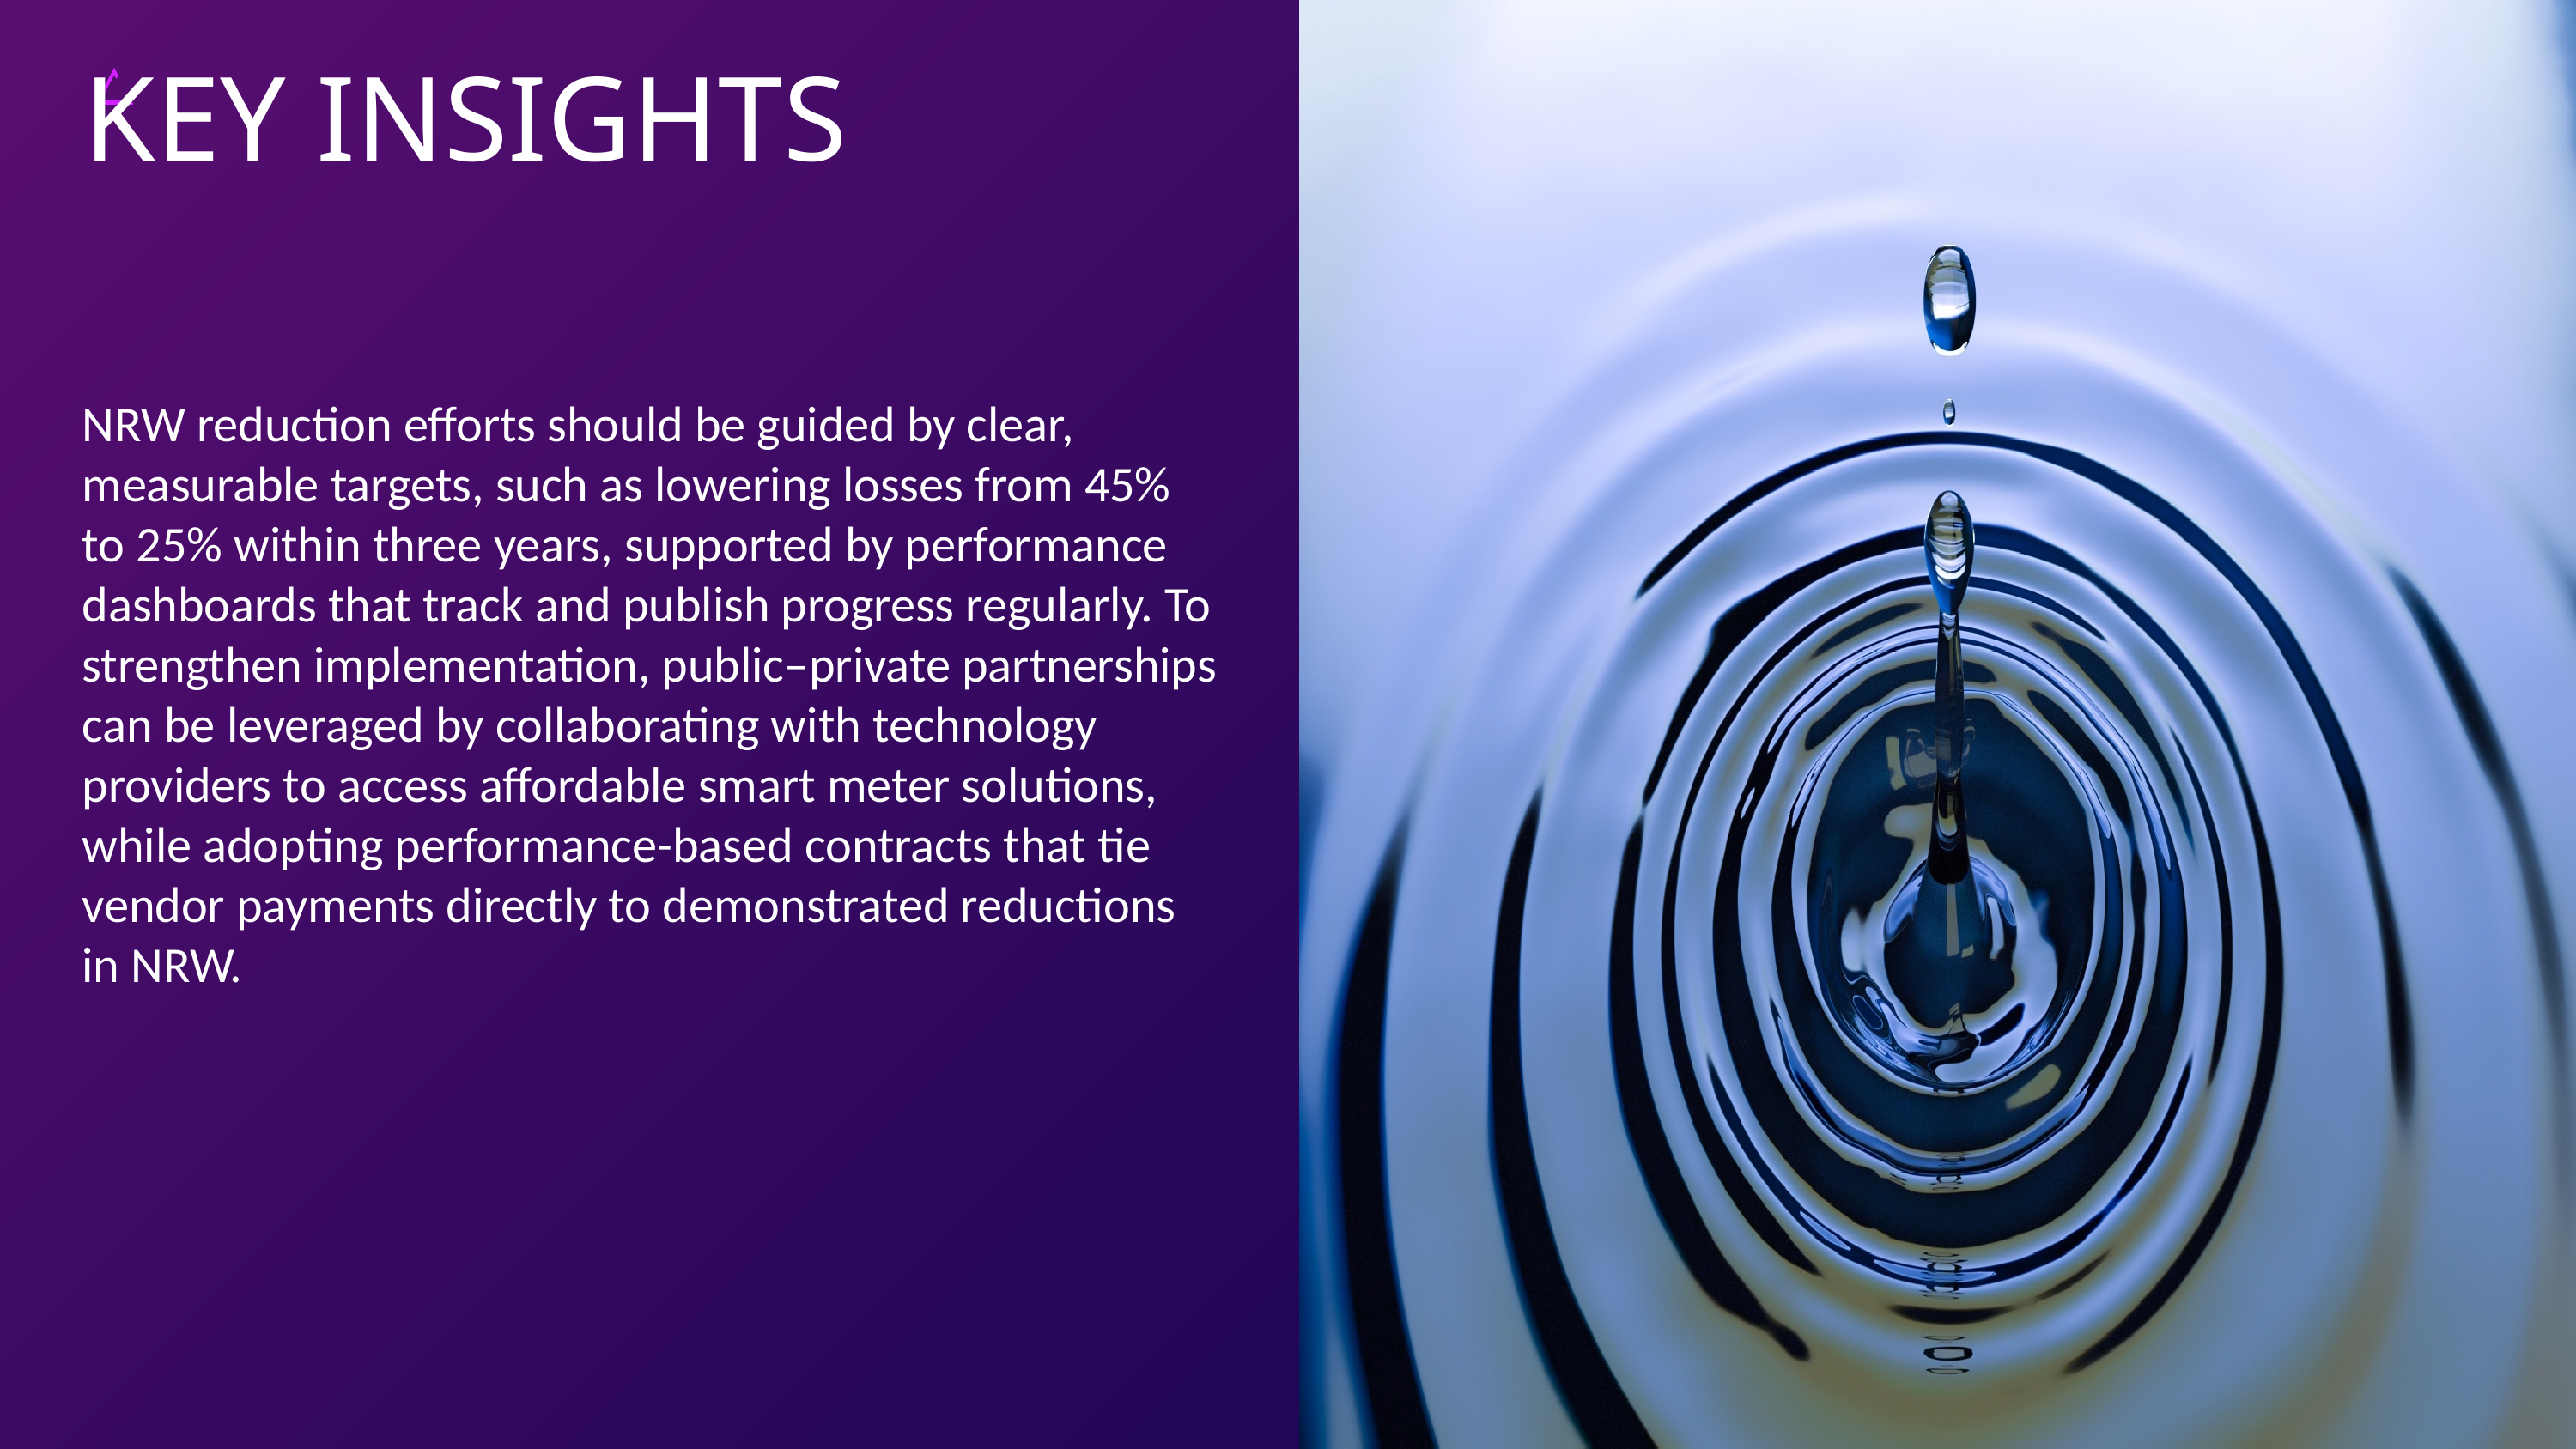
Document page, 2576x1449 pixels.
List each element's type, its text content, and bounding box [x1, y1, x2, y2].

text_box NRW reduction efforts should be guided by clear, measurable targets, such as lowering losses from 45% to 25% within three years, supported by performance dashboards that track and publish progress regularly. To strengthen implementation, public–private partnerships can be leveraged by collaborating with technology providers to access affordable smart meter solutions, while adopting performance-based contracts that tie vendor payments directly to demonstrated reductions in NRW. [82, 391, 1222, 993]
text_box KEY INSIGHTS [83, 21, 978, 185]
picture [1299, 0, 2576, 1449]
